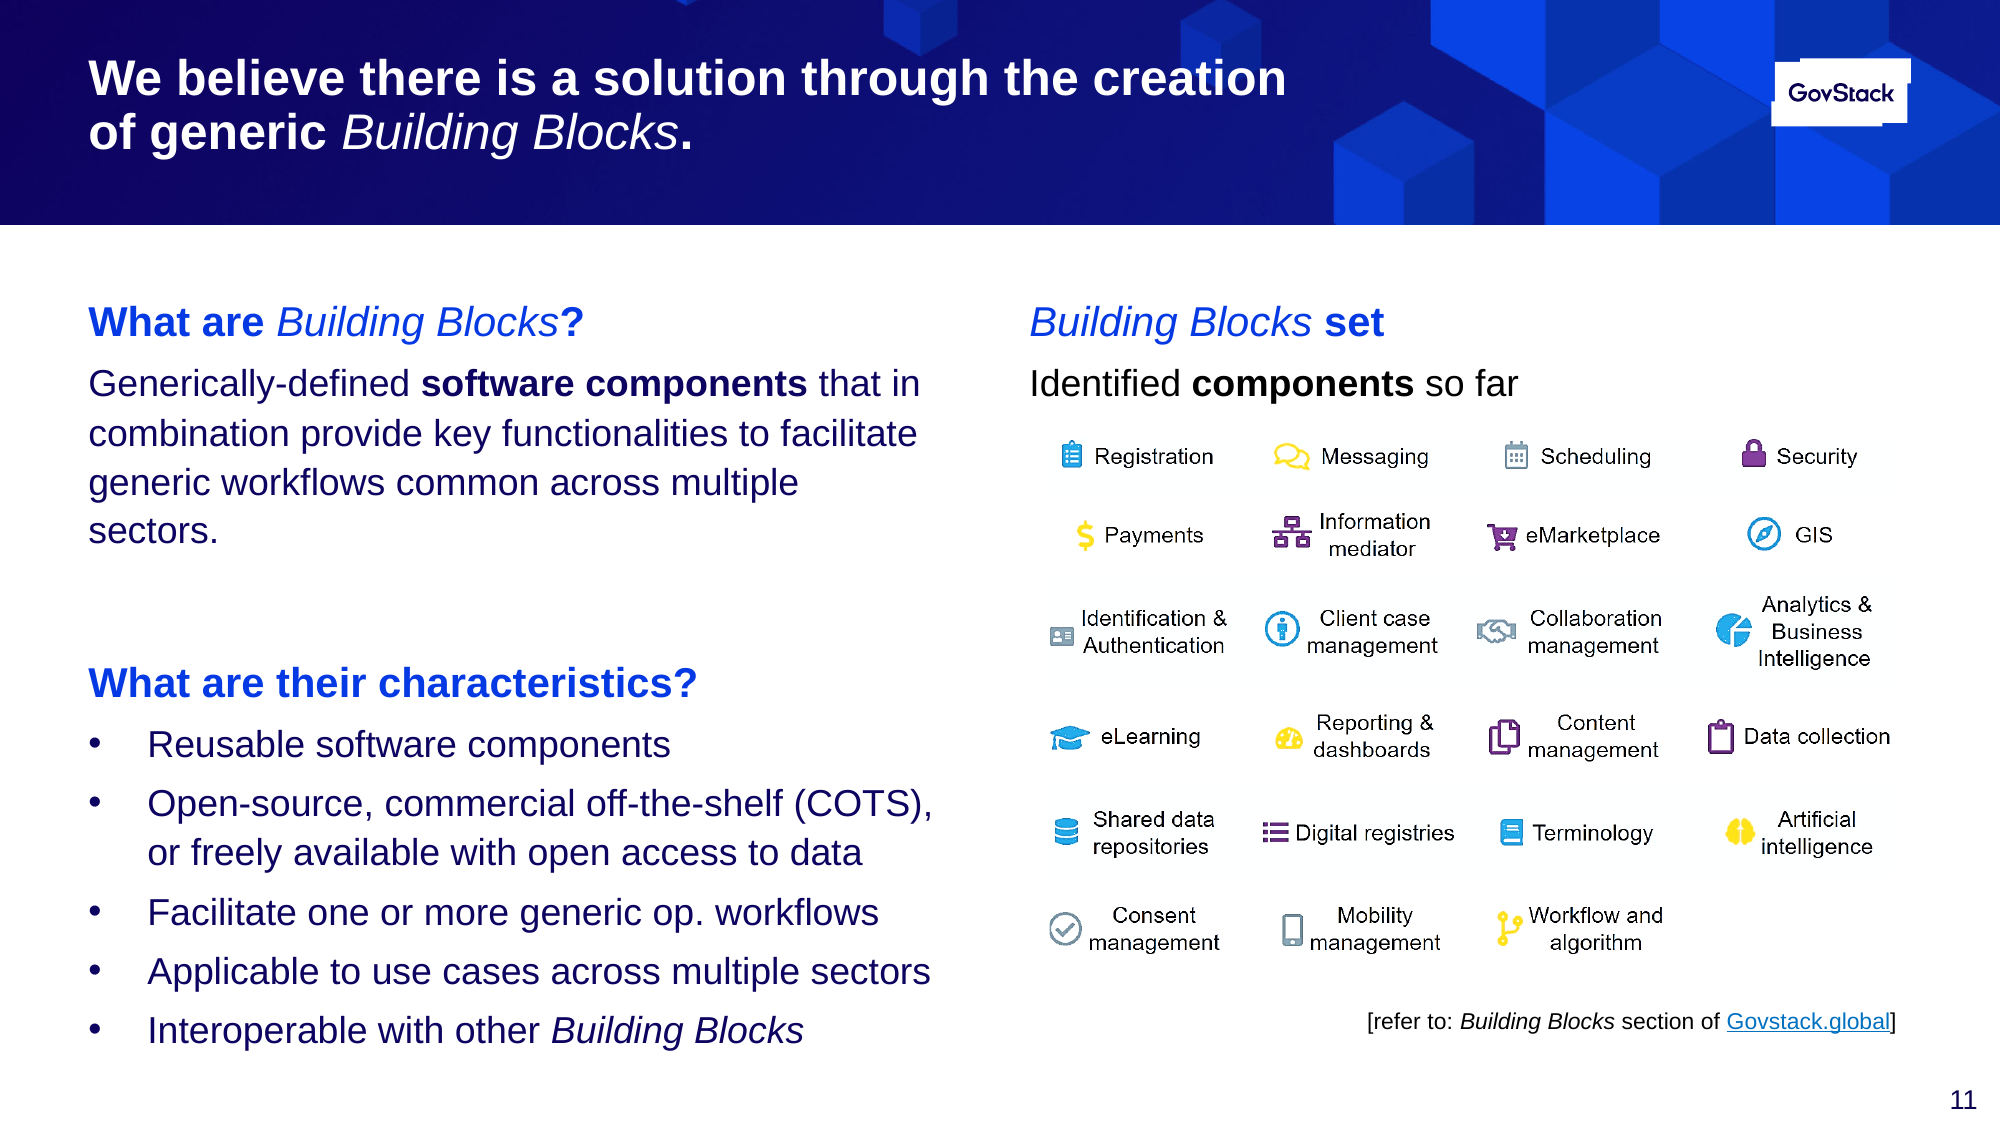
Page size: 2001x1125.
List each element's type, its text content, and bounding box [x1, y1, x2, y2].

text_box Building Blocks set Identified components so far [1029, 290, 1912, 972]
picture [0, 0, 2000, 225]
list What are Building Blocks? Generically-defined software components that in combination provide key functionalities to facilitate generic workflows common across multiple sectors. What are their characteristics? Reusable software components​ Open-source, commercial off-the-shelf (COTS), or freely available with open access to data​ Facilitate one or more generic op. workflows​ Applicable to use cases across multiple sectors​ Interoperable with other Building Blocks [88, 290, 938, 972]
slide_number 11 [1864, 1077, 1978, 1115]
picture [1049, 437, 1892, 956]
text_box [refer to: Building Blocks section of Govstack.global] [1029, 997, 1912, 1042]
title We believe there is a solution through the creation of generic Building Blocks. [88, 52, 1322, 182]
